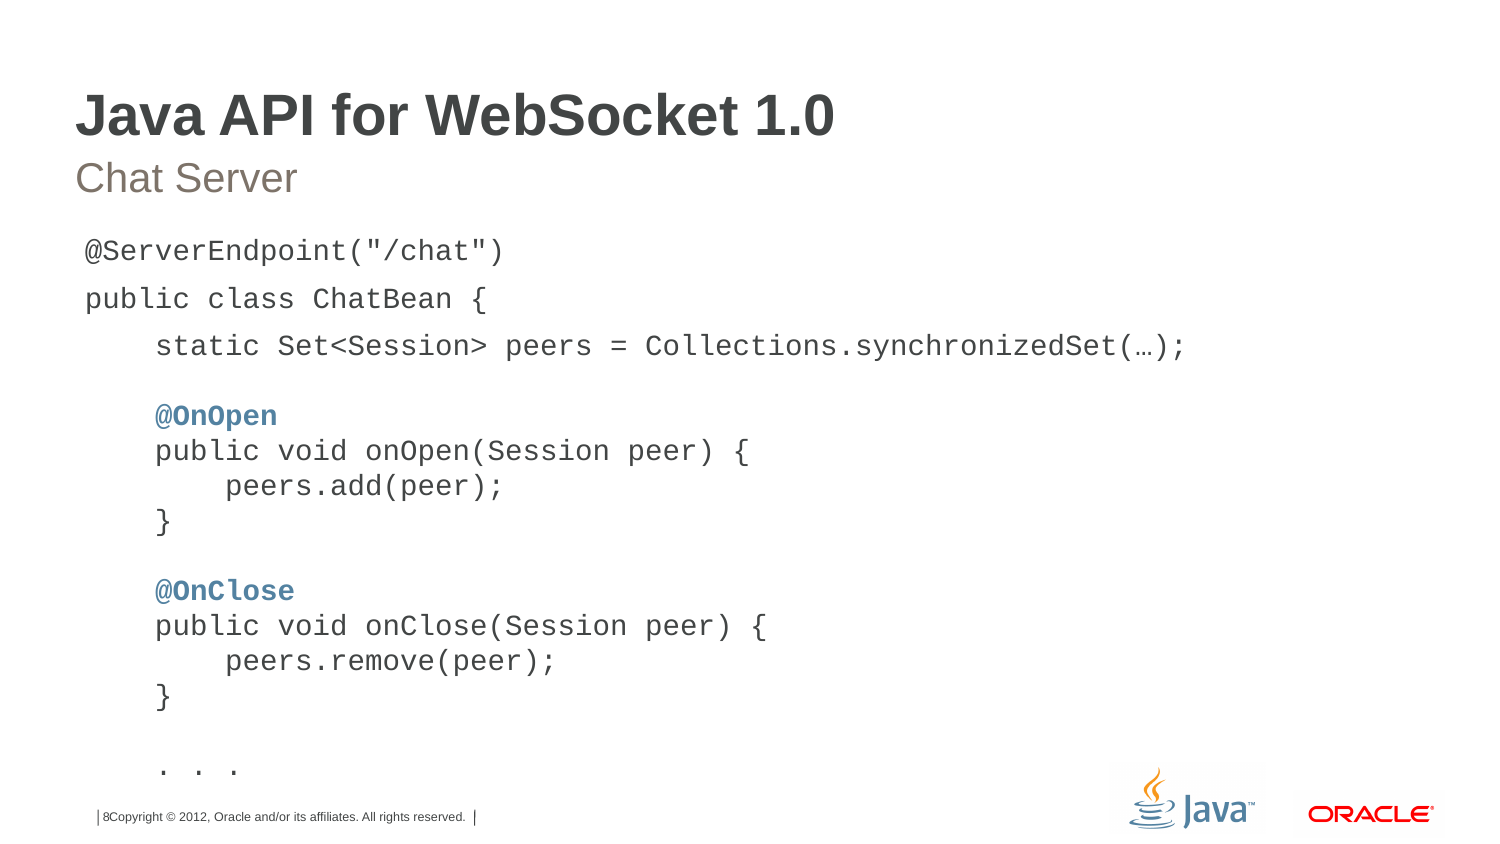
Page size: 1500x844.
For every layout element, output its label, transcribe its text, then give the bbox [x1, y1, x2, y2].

picture [1293, 790, 1445, 838]
list Chat Server [75, 150, 1425, 201]
picture [1109, 762, 1266, 834]
list @ServerEndpoint("/chat") public class ChatBean { static Set<Session> peers = Collections.synchronizedSet(…); @OnOpen public void onOpen(Session peer) { peers.add(peer); } @OnClose public void onClose(Session peer) { peers.remove(peer); } . . . [75, 231, 1425, 734]
title Java API for WebSocket 1.0 [75, 78, 1425, 149]
